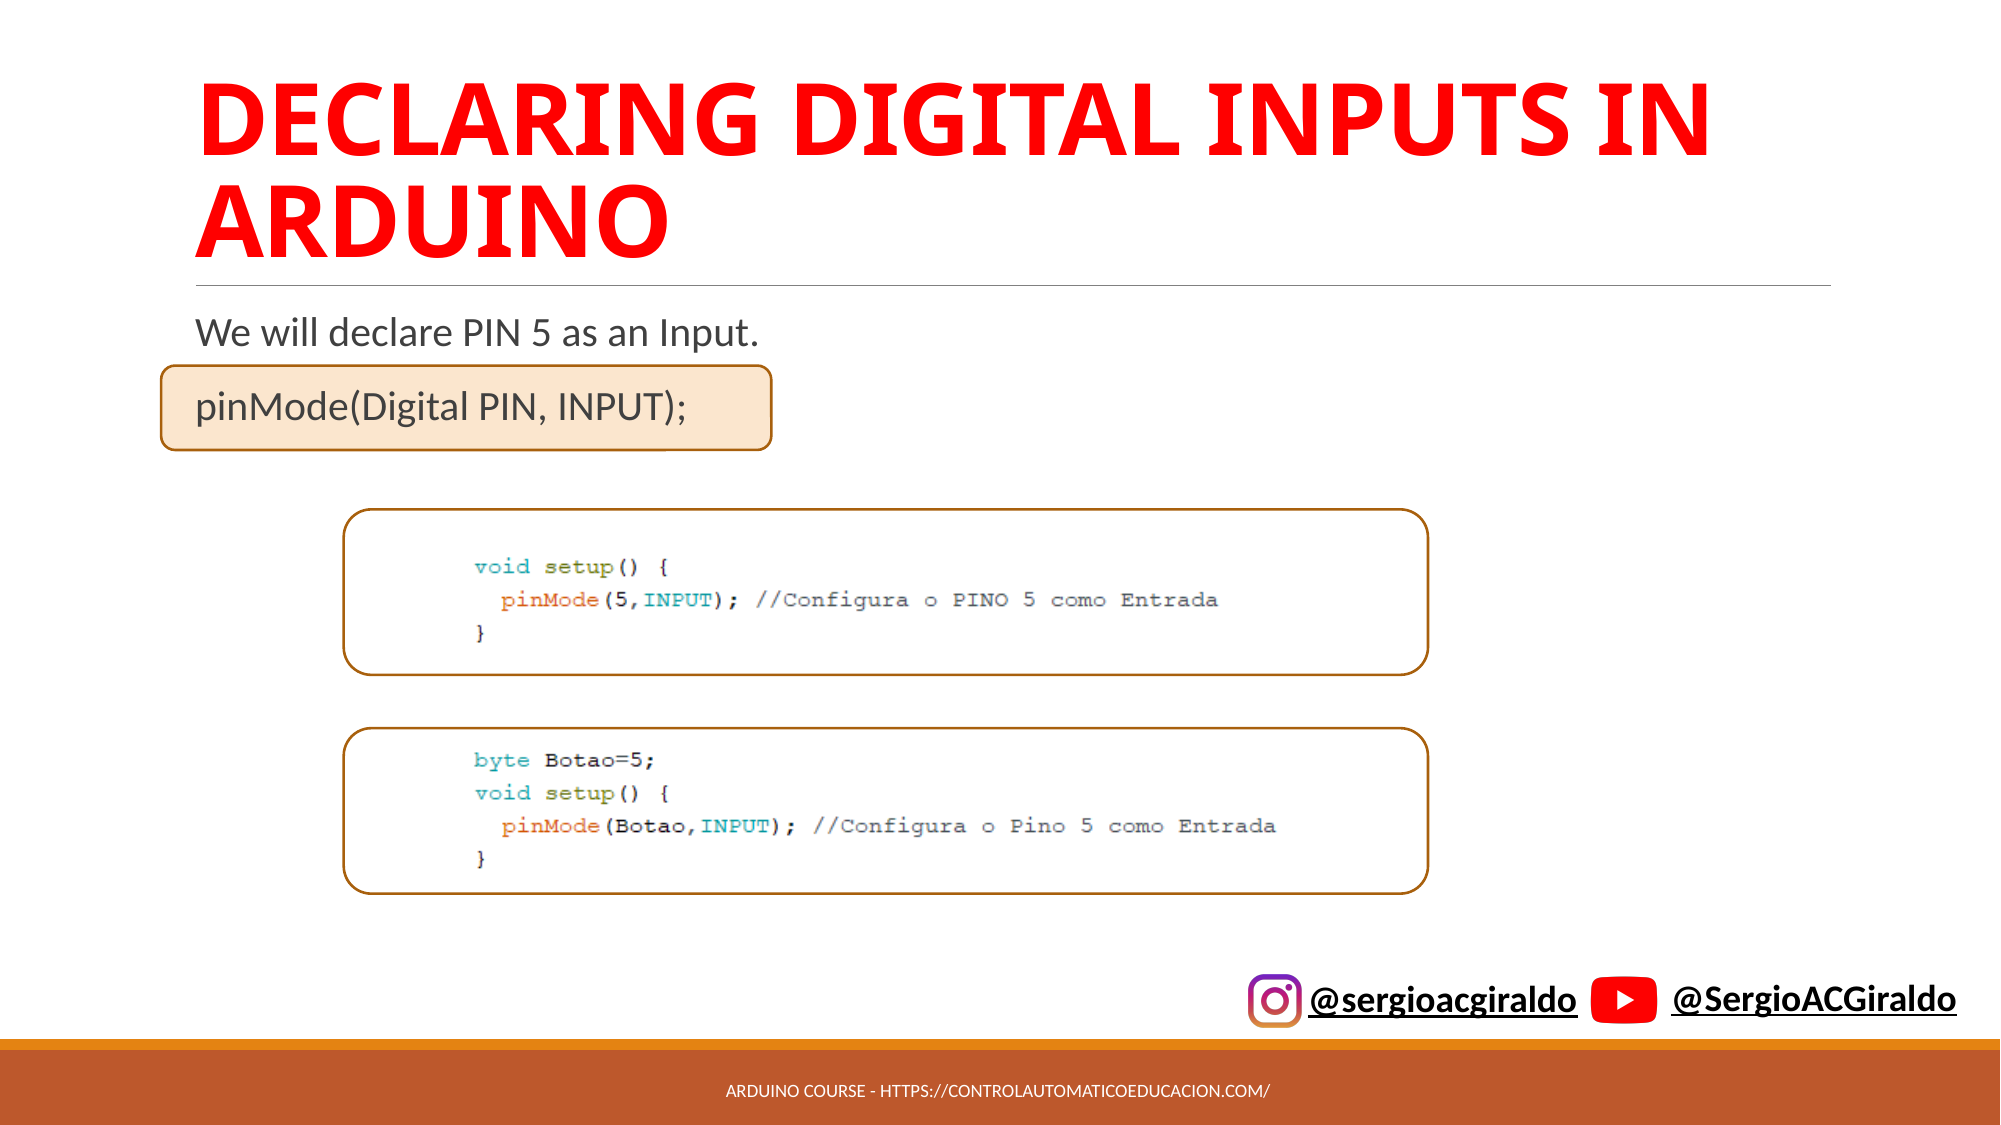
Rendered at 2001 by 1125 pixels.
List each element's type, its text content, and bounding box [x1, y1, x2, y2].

text_box [342, 508, 1430, 677]
picture [465, 544, 1250, 668]
title DECLARING DIGITAL INPUTS IN ARDUINO [180, 47, 1830, 285]
list We will declare PIN 5 as an Input. pinMode(Digital PIN, INPUT); [180, 302, 1830, 963]
picture [1248, 974, 1302, 1028]
picture [1580, 963, 1668, 1044]
picture [461, 733, 1310, 893]
footer Arduino Course - https://controlautomaticoeducacion.com/ [604, 1059, 1396, 1120]
text_box [159, 364, 180, 452]
text_box [342, 726, 1430, 895]
